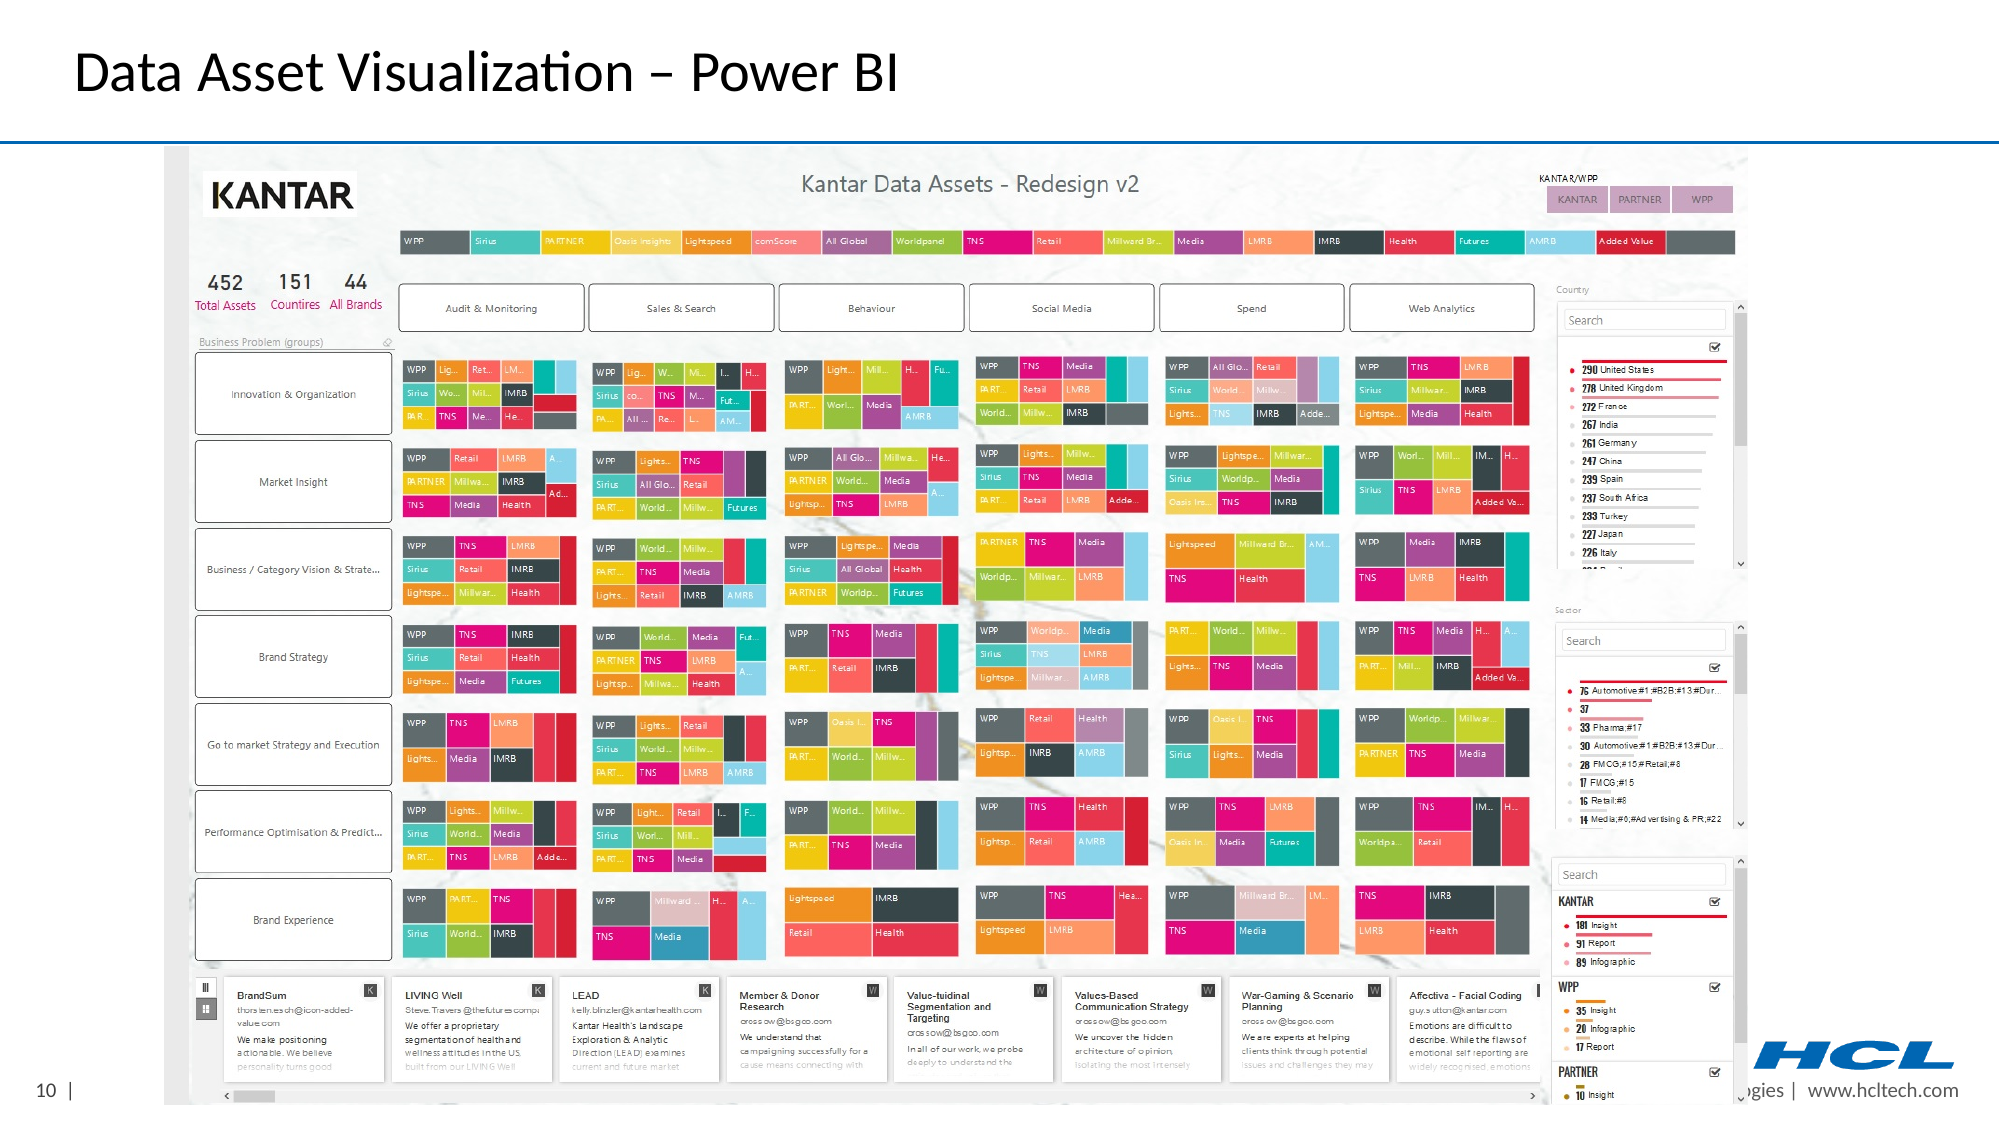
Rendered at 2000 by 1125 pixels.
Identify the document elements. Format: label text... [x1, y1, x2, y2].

title Data Asset Visualization – Power BI [66, 9, 1933, 128]
picture [163, 146, 1967, 1106]
